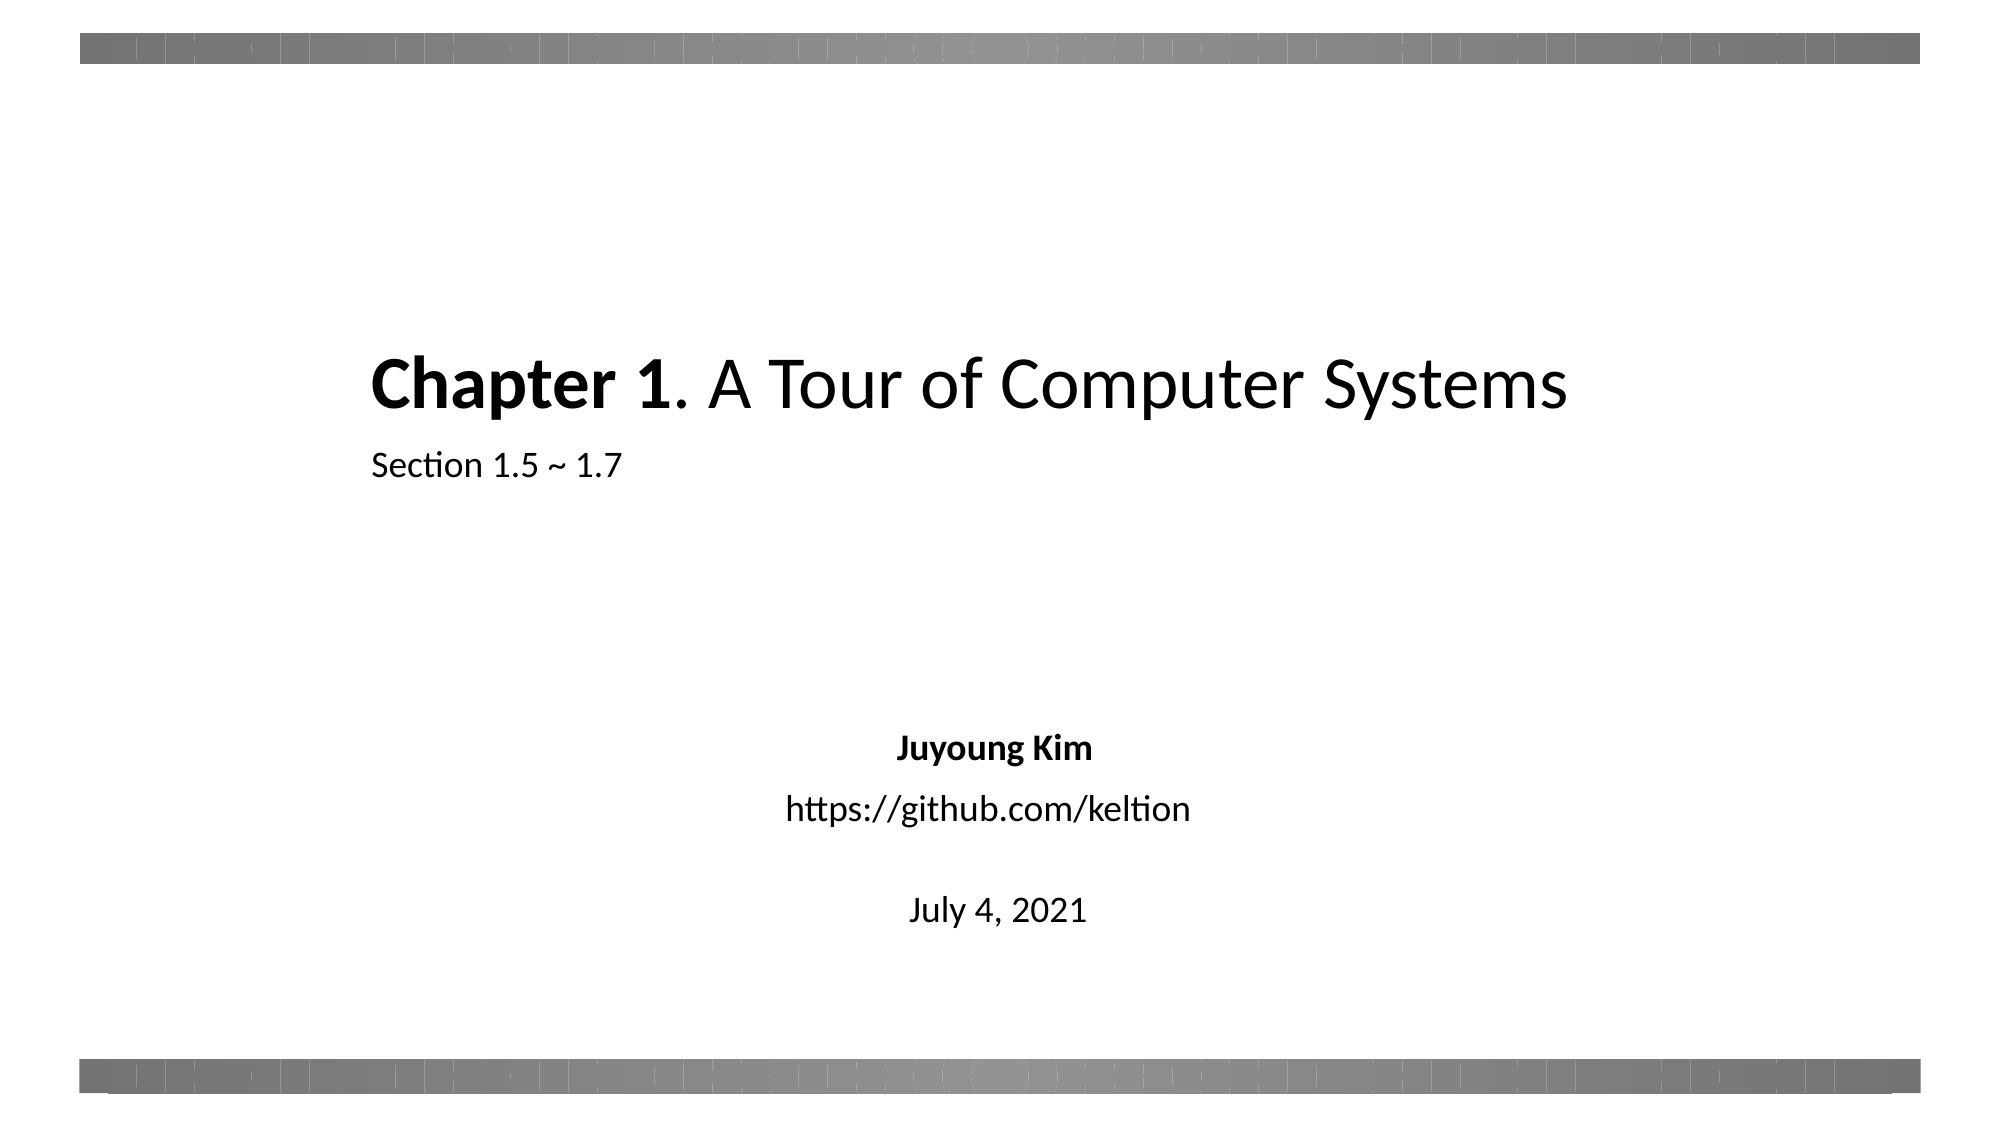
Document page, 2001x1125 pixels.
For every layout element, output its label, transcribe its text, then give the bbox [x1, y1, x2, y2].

text_box https://github.com/keltion [770, 776, 1230, 836]
text_box [78, 1058, 1922, 1094]
text_box Juyoung Kim [882, 715, 1118, 776]
text_box [78, 31, 1922, 66]
text_box Section 1.5 ~ 1.7 [356, 432, 778, 493]
text_box Chapter 1. A Tour of Computer Systems [356, 326, 1644, 431]
text_box July 4, 2021 [894, 878, 1106, 938]
